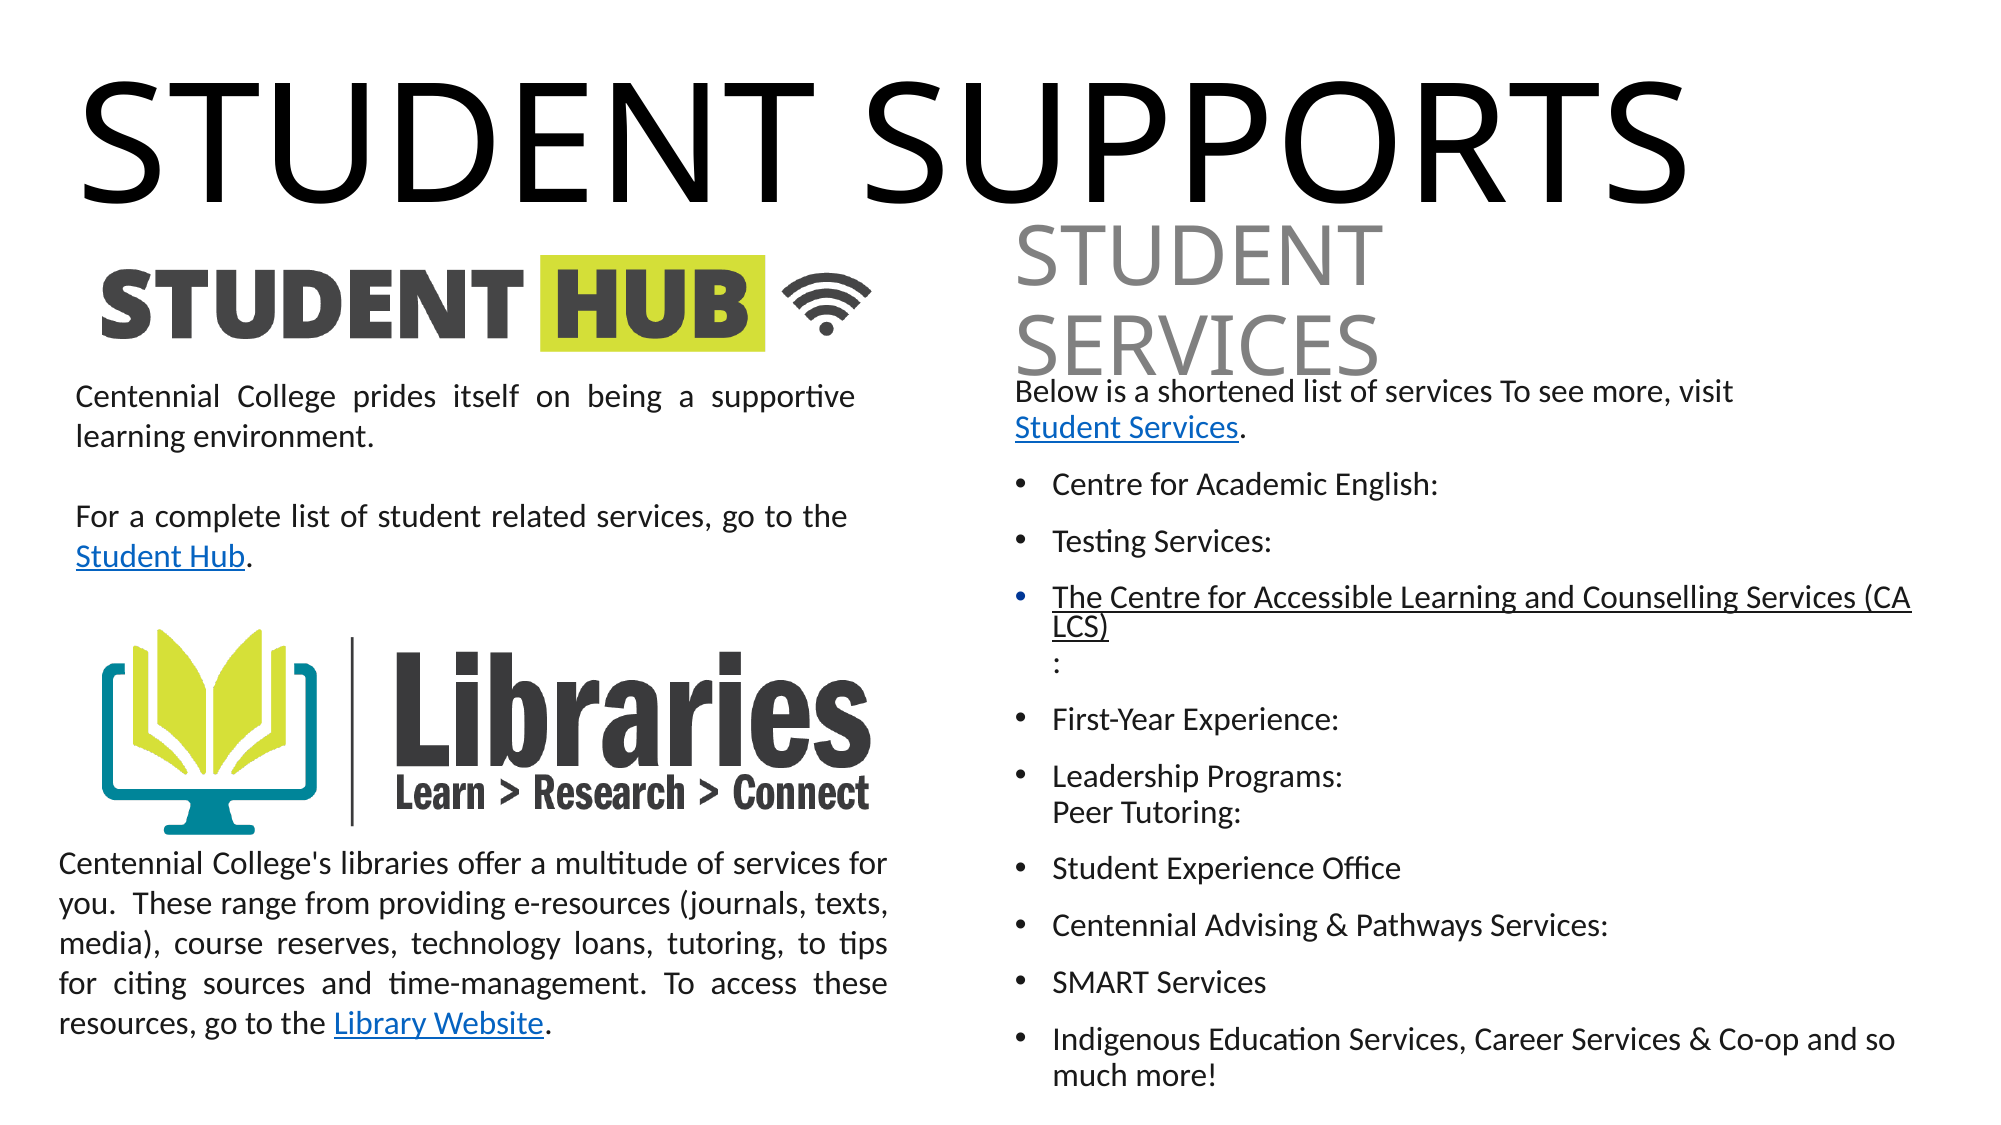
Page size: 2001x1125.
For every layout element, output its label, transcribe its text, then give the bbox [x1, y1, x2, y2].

title STUDENT SUPPORTS [61, 39, 1787, 257]
picture [102, 255, 872, 353]
list Below is a shortened list of services To see more, visit Student Services. Centre for Academic English: Testing Services: The Centre for Accessible Learning and Counselling Services (CALCS): First-Year Experience: Leadership Programs: Peer Tutoring: Student Experience Office Centennial Advising & Pathways Services: SMART Services Indigenous Education Services, Career Services & Co-op and so much more! [999, 366, 1939, 1086]
text_box Centennial College's libraries offer a multitude of services for you. These range from providing e-resources (journals, texts, media), course reserves, technology loans, tutoring, to tips for citing sources and time-management. To access these resources, go to the Library Website. [44, 834, 904, 1049]
text_box Centennial College prides itself on being a supportive learning environment. For a complete list of student related services, go to the Student Hub. [60, 366, 872, 581]
text_box STUDENT SERVICES [999, 255, 1457, 352]
picture [102, 623, 872, 835]
